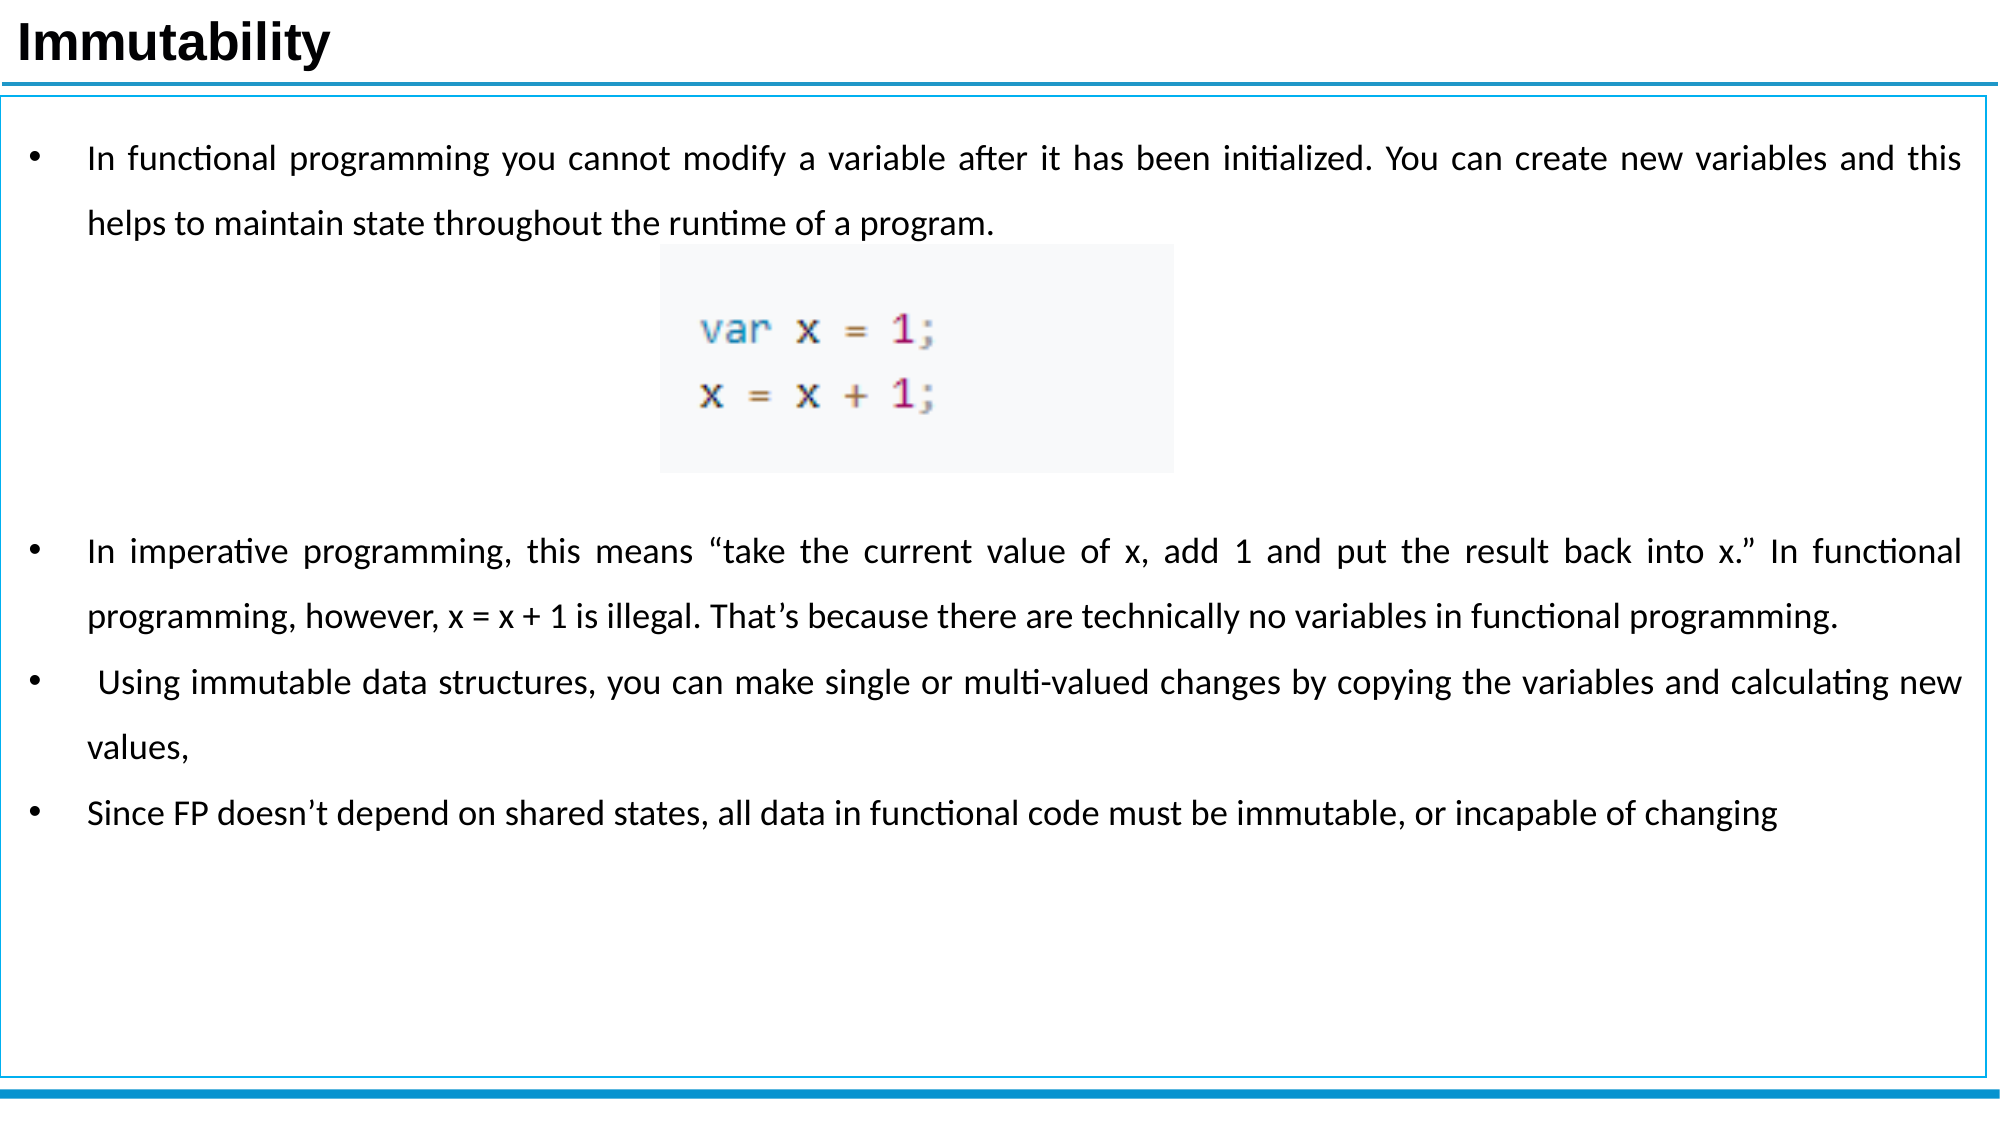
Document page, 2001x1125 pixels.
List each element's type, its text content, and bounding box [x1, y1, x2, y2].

text_box Immutability [14, 7, 785, 72]
text_box [0, 1089, 2000, 1099]
picture [659, 244, 1174, 473]
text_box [0, 95, 1986, 1078]
